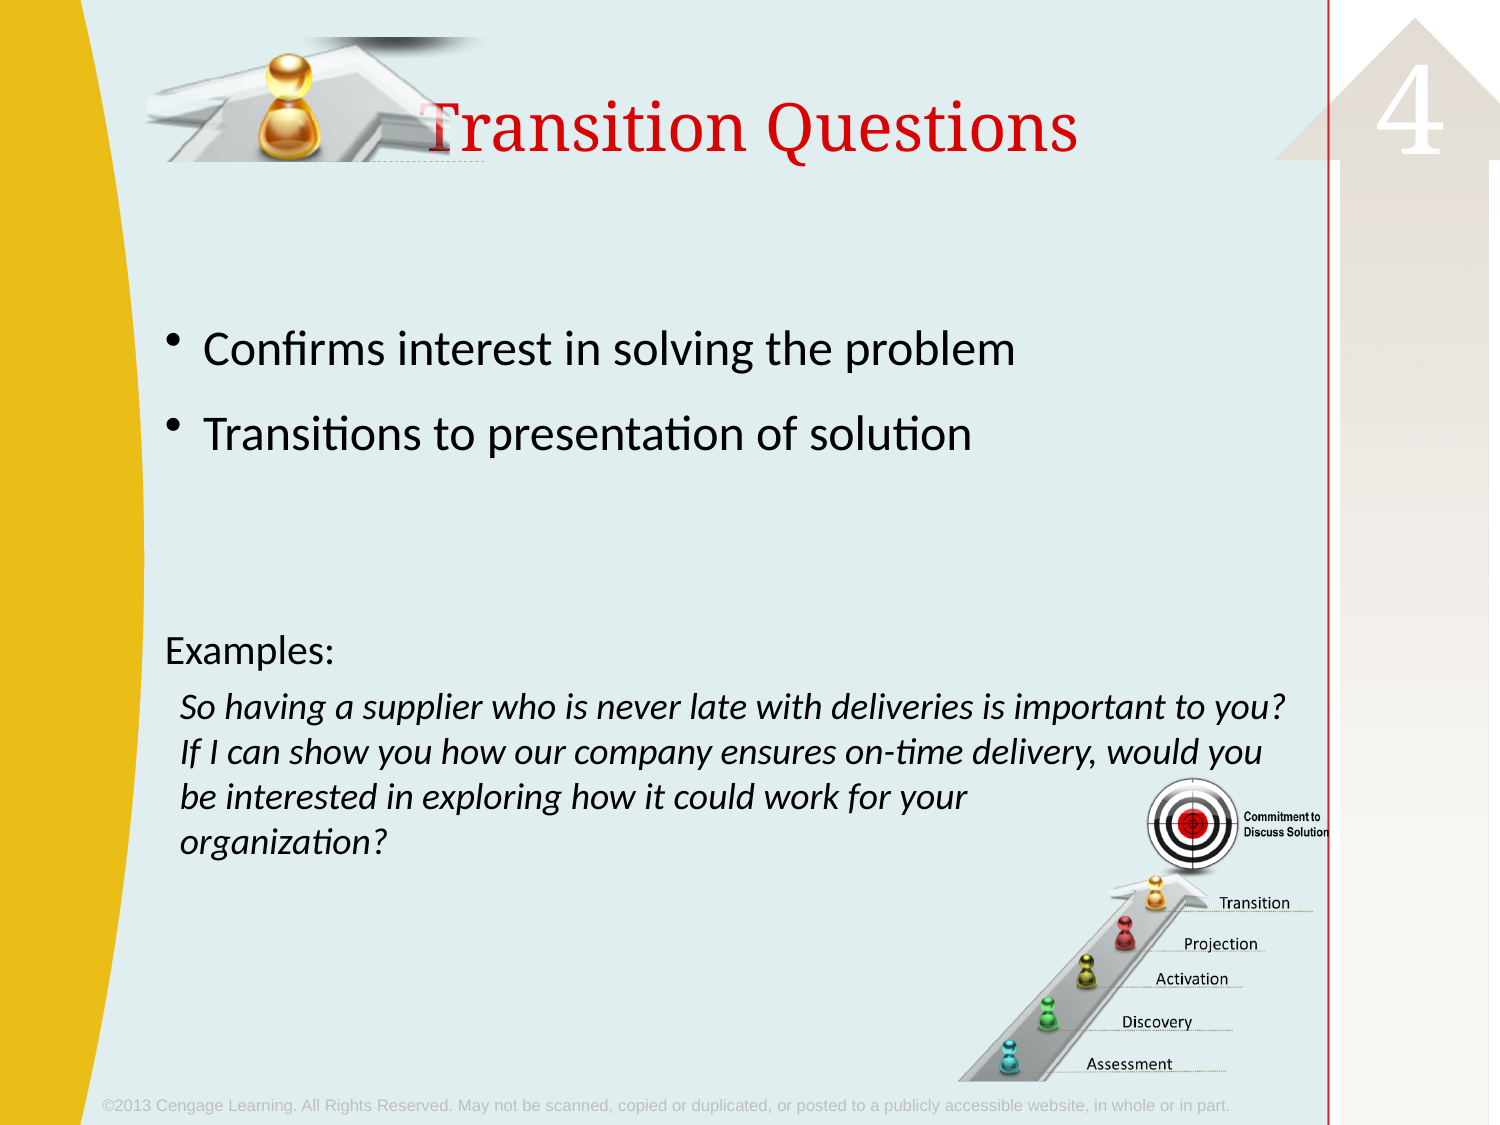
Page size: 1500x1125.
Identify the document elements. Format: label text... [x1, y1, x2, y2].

picture [0, 0, 1500, 1125]
text_box Examples: [149, 615, 388, 680]
text_box Confirms interest in solving the problem Transitions to presentation of solution [150, 308, 1325, 469]
title Transition Questions [18, 35, 1482, 224]
text_box So having a supplier who is never late with deliveries is important to you? If I can show you how our company ensures on-time delivery, would you be interested in exploring how it could work for your organization? [165, 674, 1315, 870]
